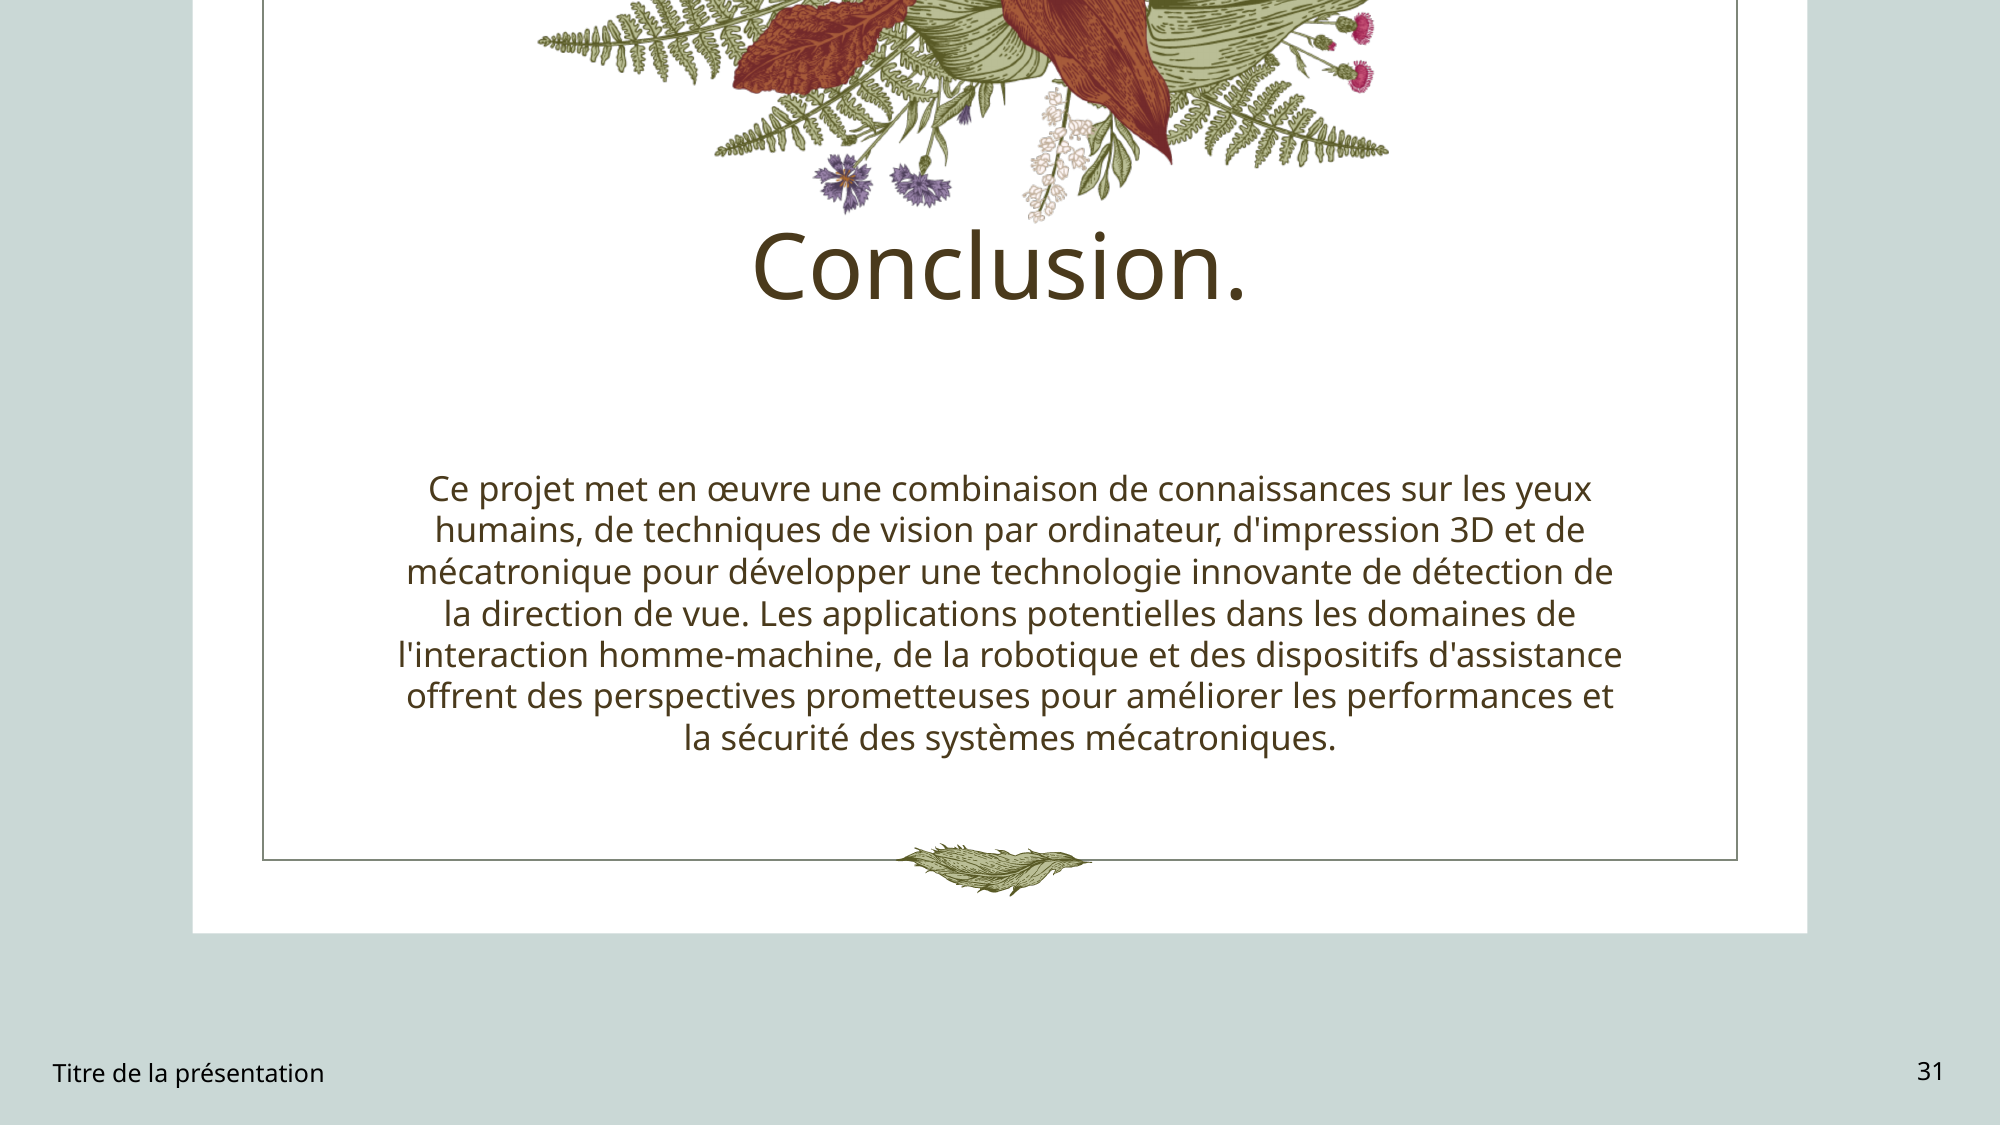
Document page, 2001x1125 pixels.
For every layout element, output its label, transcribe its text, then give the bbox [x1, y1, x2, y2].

list Ce projet met en œuvre une combinaison de connaissances sur les yeux humains, de techniques de vision par ordinateur, d'impression 3D et de mécatronique pour développer une technologie innovante de détection de la direction de vue. Les applications potentielles dans les domaines de l'interaction homme-machine, de la robotique et des dispositifs d'assistance offrent des perspectives prometteuses pour améliorer les performances et la sécurité des systèmes mécatroniques. [375, 459, 1646, 766]
title Conclusion. [286, 161, 1714, 379]
picture [894, 838, 1093, 897]
footer Titre de la présentation [37, 1042, 713, 1103]
slide_number 31 [1510, 1042, 1961, 1103]
picture [535, 0, 1416, 161]
